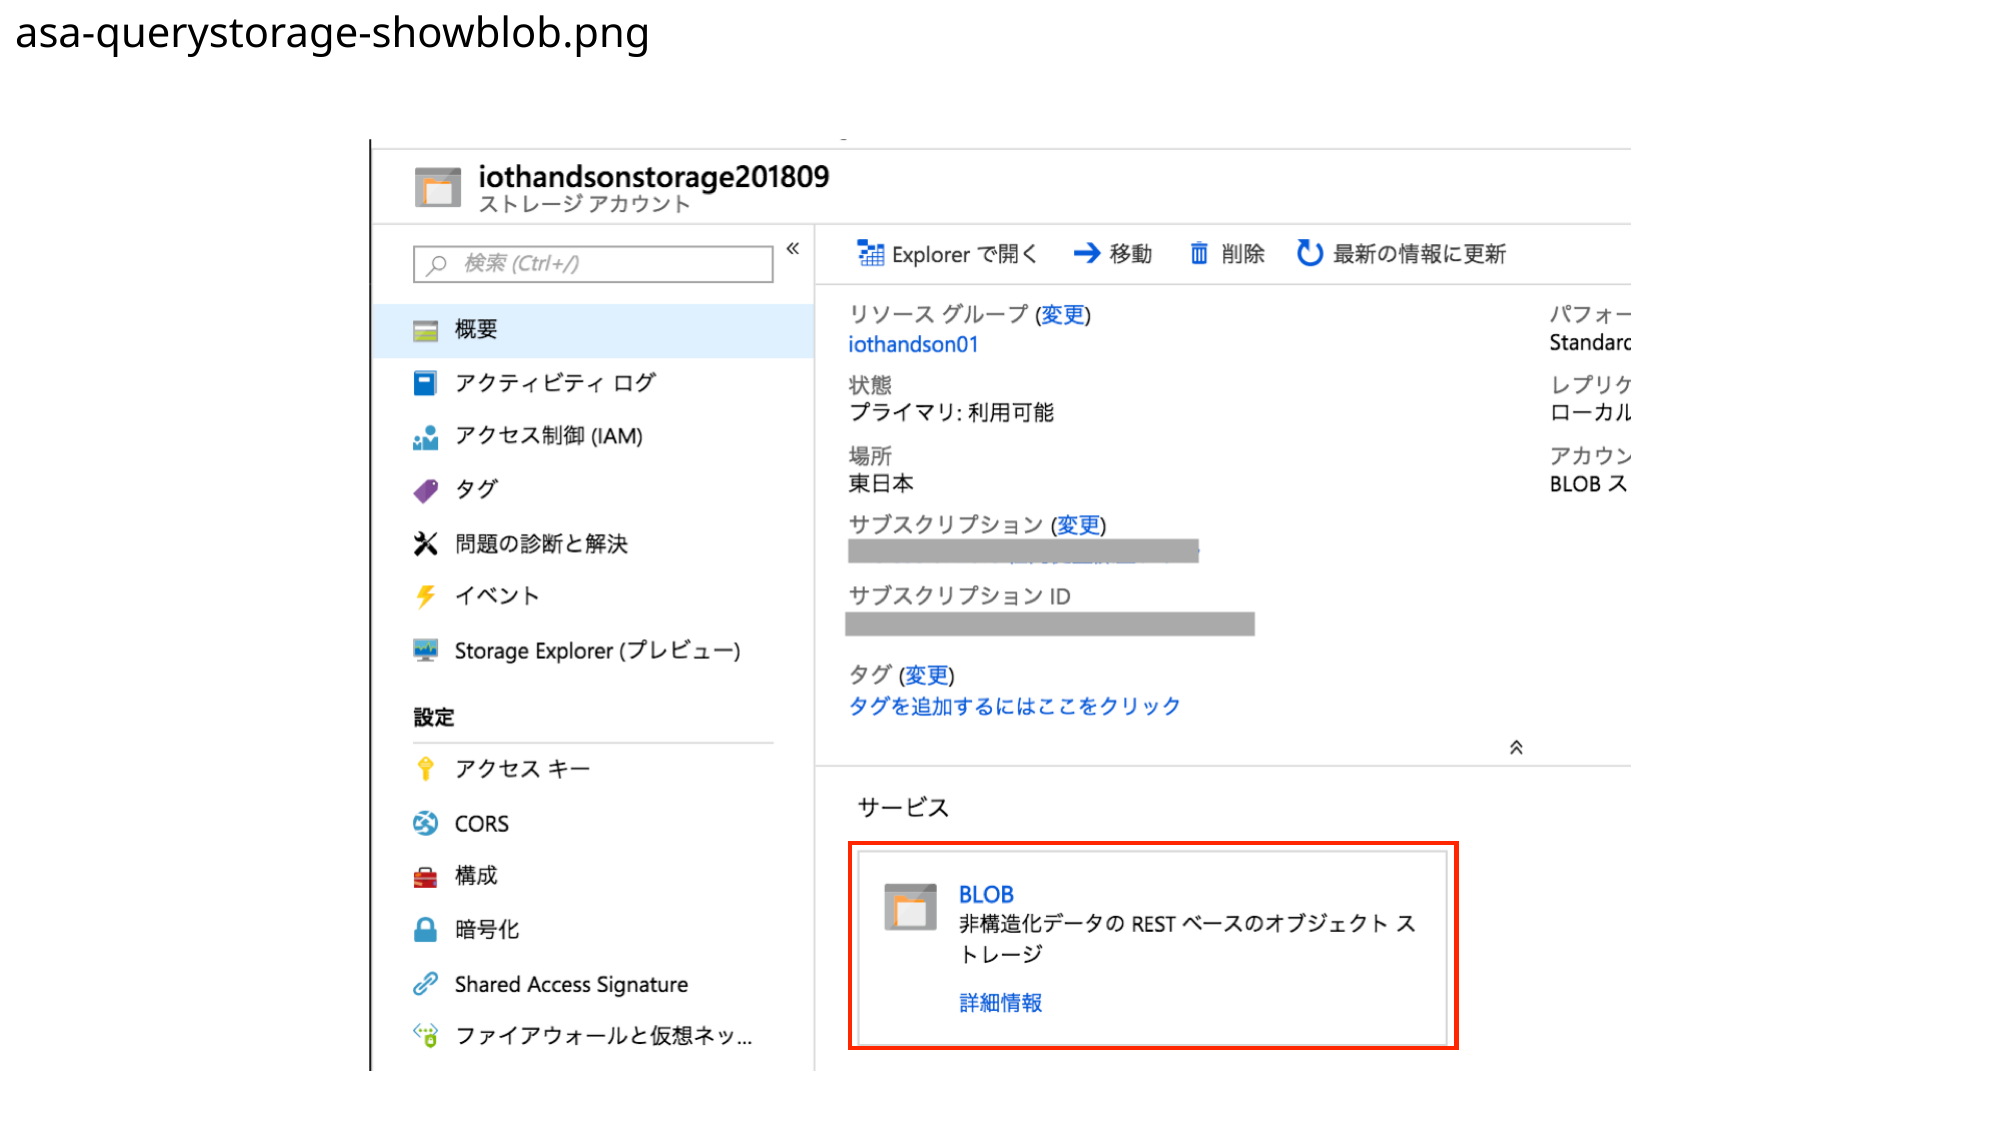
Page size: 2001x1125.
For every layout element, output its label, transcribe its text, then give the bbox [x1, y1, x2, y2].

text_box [369, 139, 1631, 1071]
title asa-querystorage-showblob.png [0, 0, 2000, 68]
